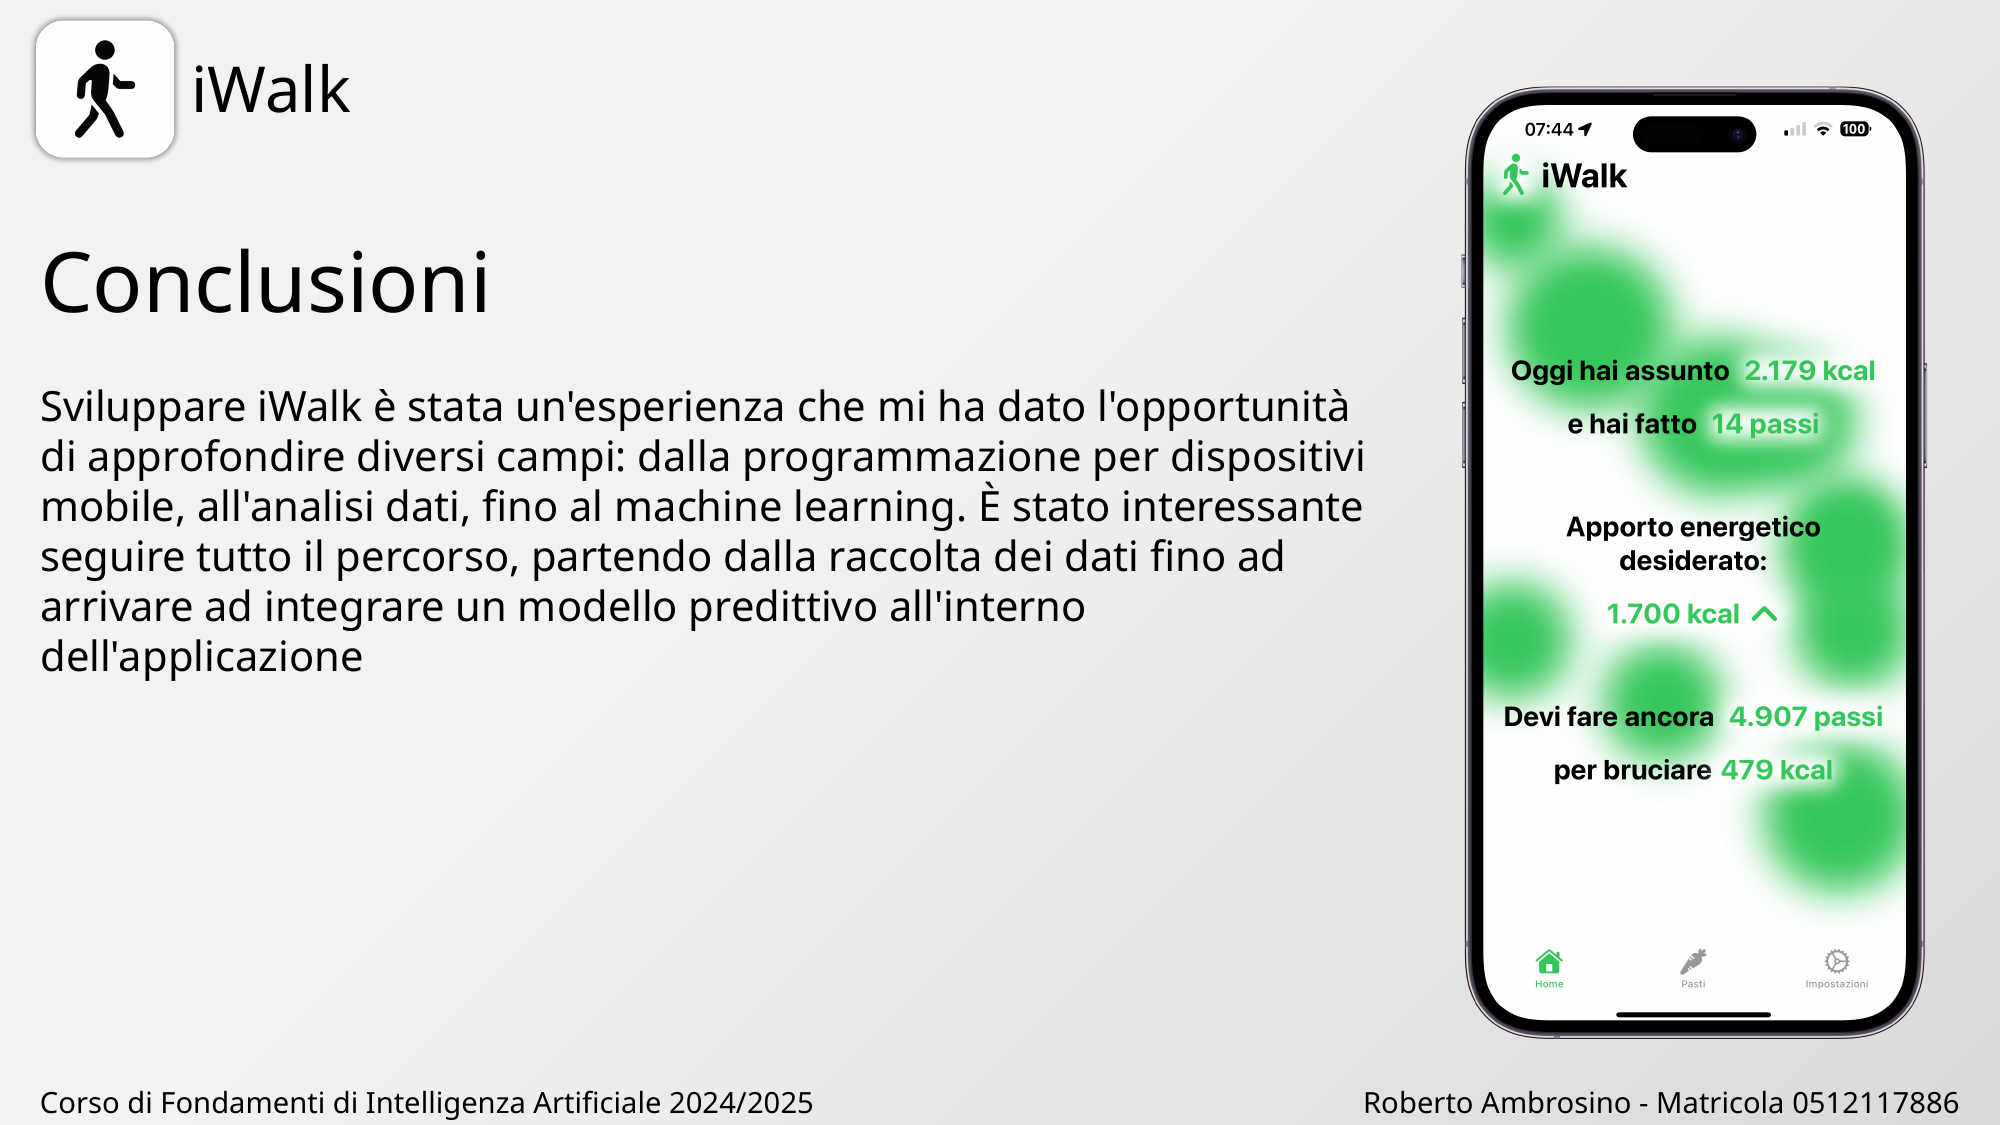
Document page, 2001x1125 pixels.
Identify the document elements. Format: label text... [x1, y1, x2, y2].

picture [25, 10, 185, 168]
table_header Roberto Ambrosino - Matricola 0512117886 [1000, 1075, 1975, 1125]
picture [1456, 81, 1933, 1044]
subtitle iWalk [185, 50, 374, 135]
text_box Conclusioni [25, 221, 1384, 337]
table_header Corso di Fondamenti di Intelligenza Artificiale 2024/2025 [25, 1075, 1000, 1125]
text_box Sviluppare iWalk è stata un'esperienza che mi ha dato l'opportunità di approfondire diversi campi: dalla programmazione per dispositivi mobile, all'analisi dati, fino al machine learning. È stato interessante seguire tutto il percorso, partendo dalla raccolta dei dati fino ad arrivare ad integrare un modello predittivo all'interno dell'applicazione [25, 337, 1384, 687]
